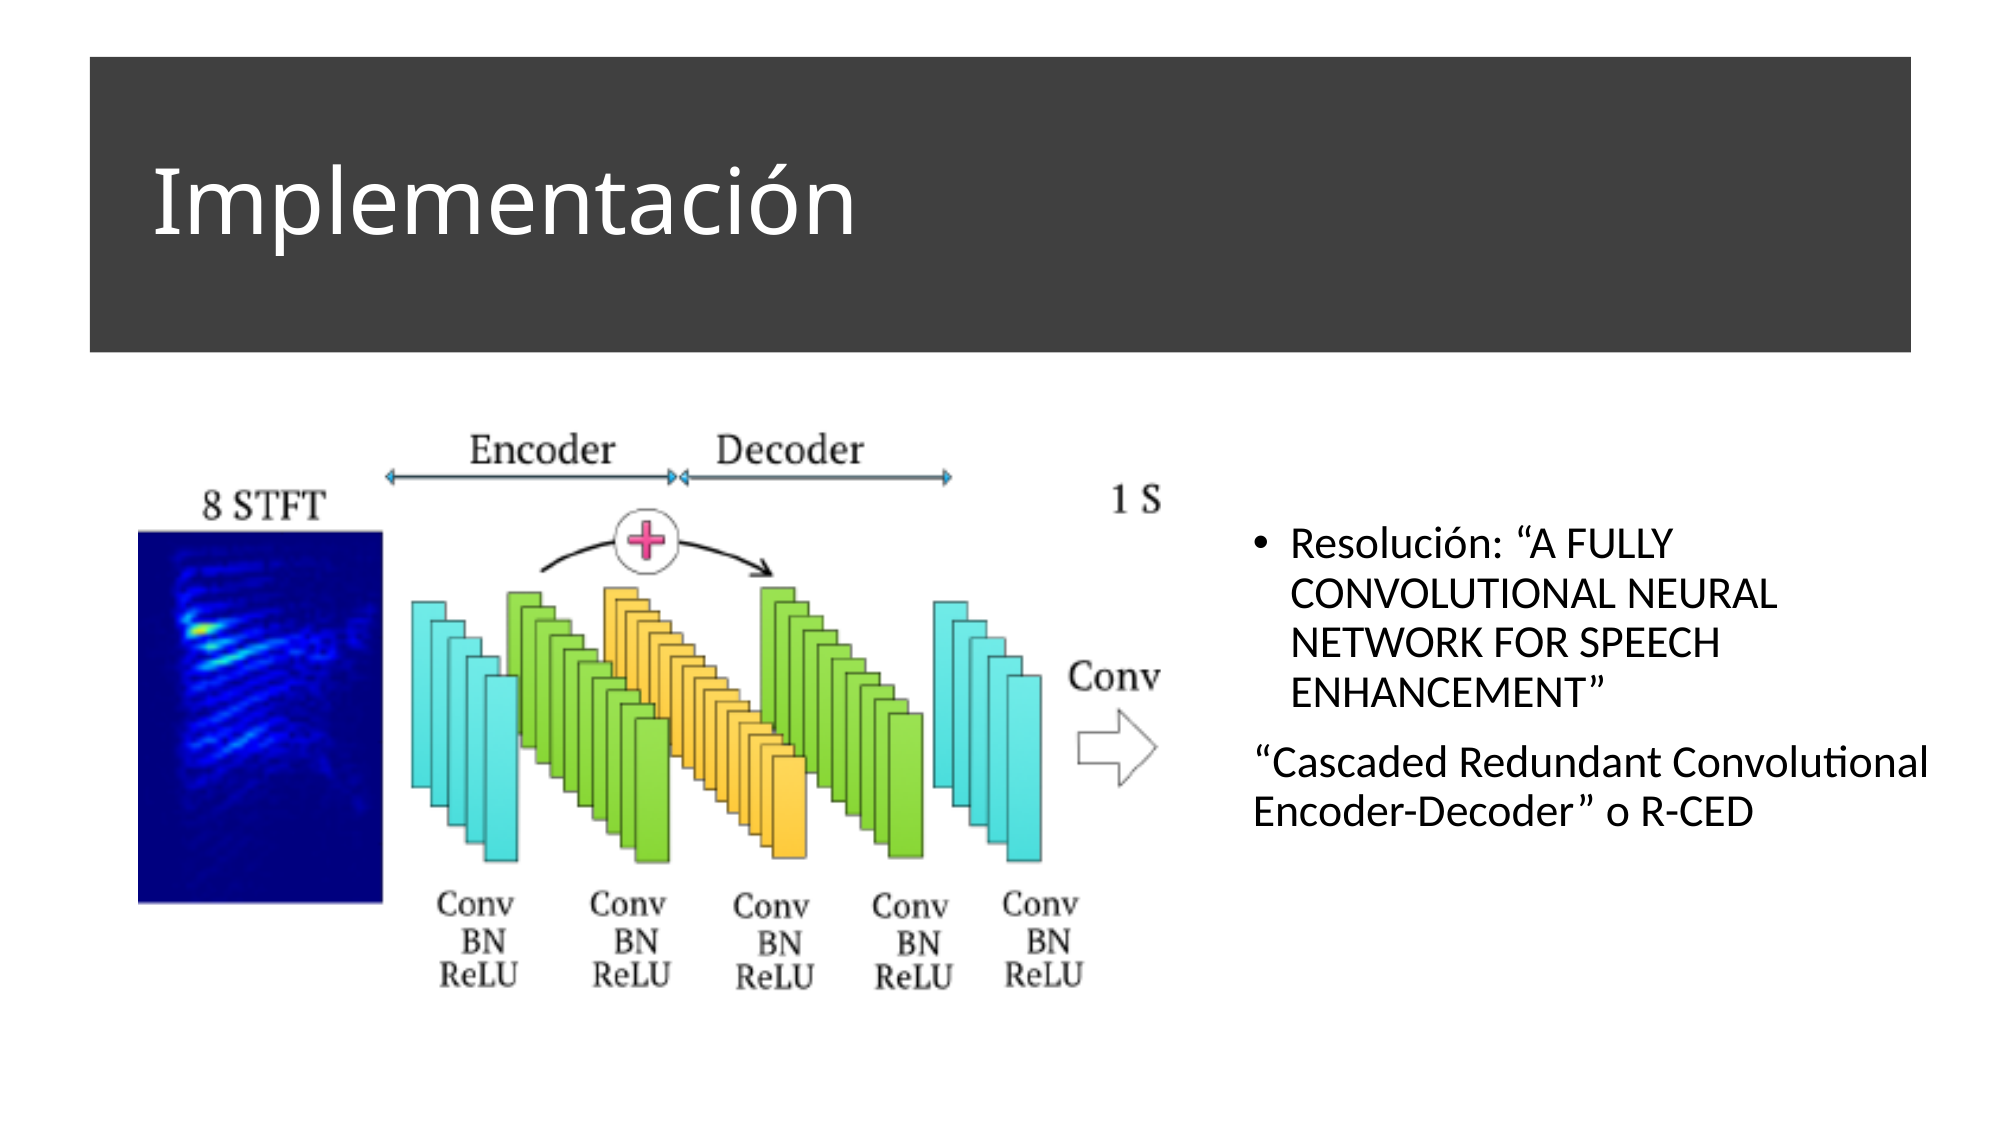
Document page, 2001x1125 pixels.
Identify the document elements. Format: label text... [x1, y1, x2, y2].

text_box [89, 56, 1912, 353]
title Implementación [137, 96, 1863, 314]
list Resolución: “A FULLY CONVOLUTIONAL NEURAL NETWORK FOR SPEECH ENHANCEMENT” “Cascaded Redundant Convolutional Encoder-Decoder” o R-CED [1237, 412, 1950, 1014]
picture [137, 412, 1161, 1014]
